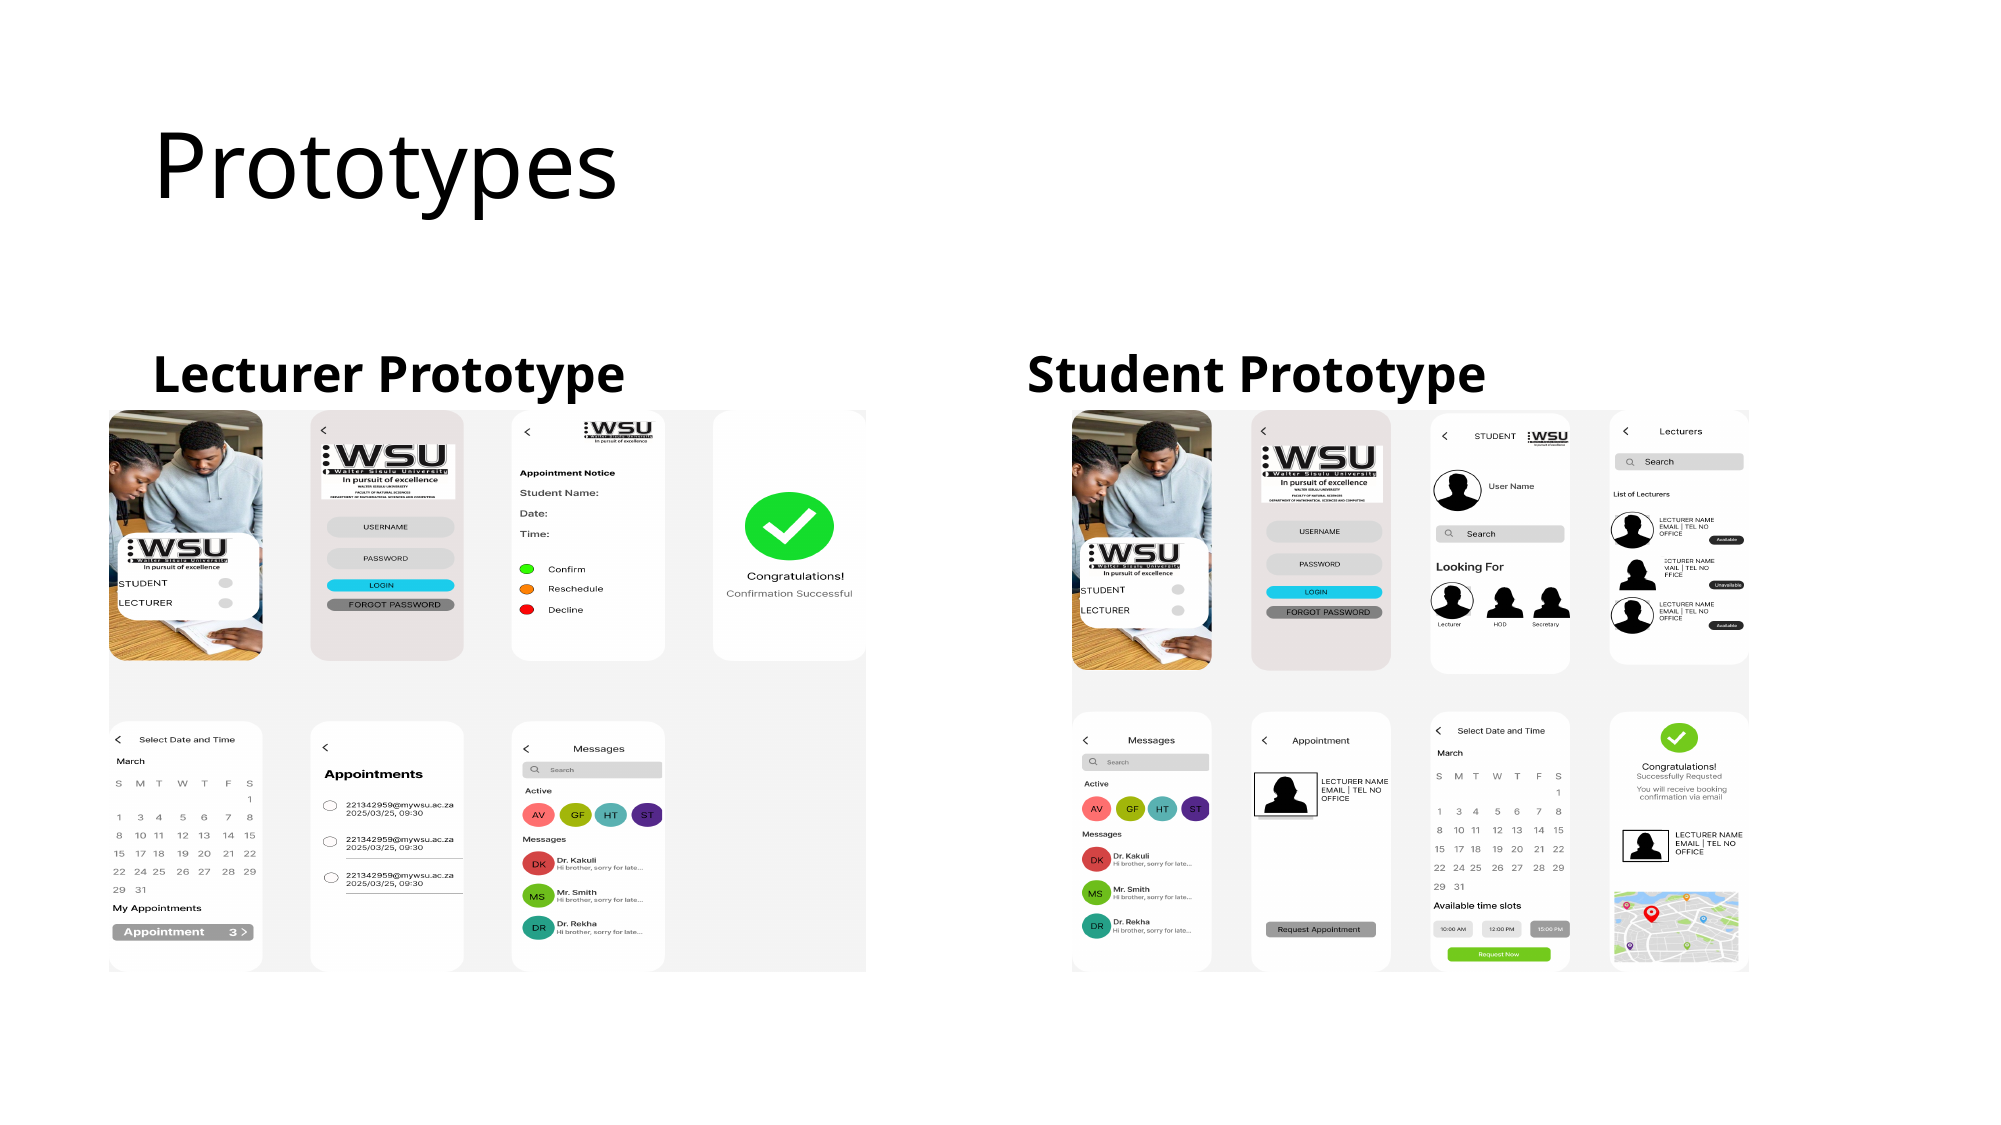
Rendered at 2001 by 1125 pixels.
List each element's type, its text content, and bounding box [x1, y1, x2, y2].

title Prototypes [137, 59, 1863, 278]
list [108, 410, 867, 972]
list Student Prototype [1012, 275, 1863, 411]
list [1071, 410, 1750, 972]
list Lecturer Prototype [137, 275, 984, 411]
